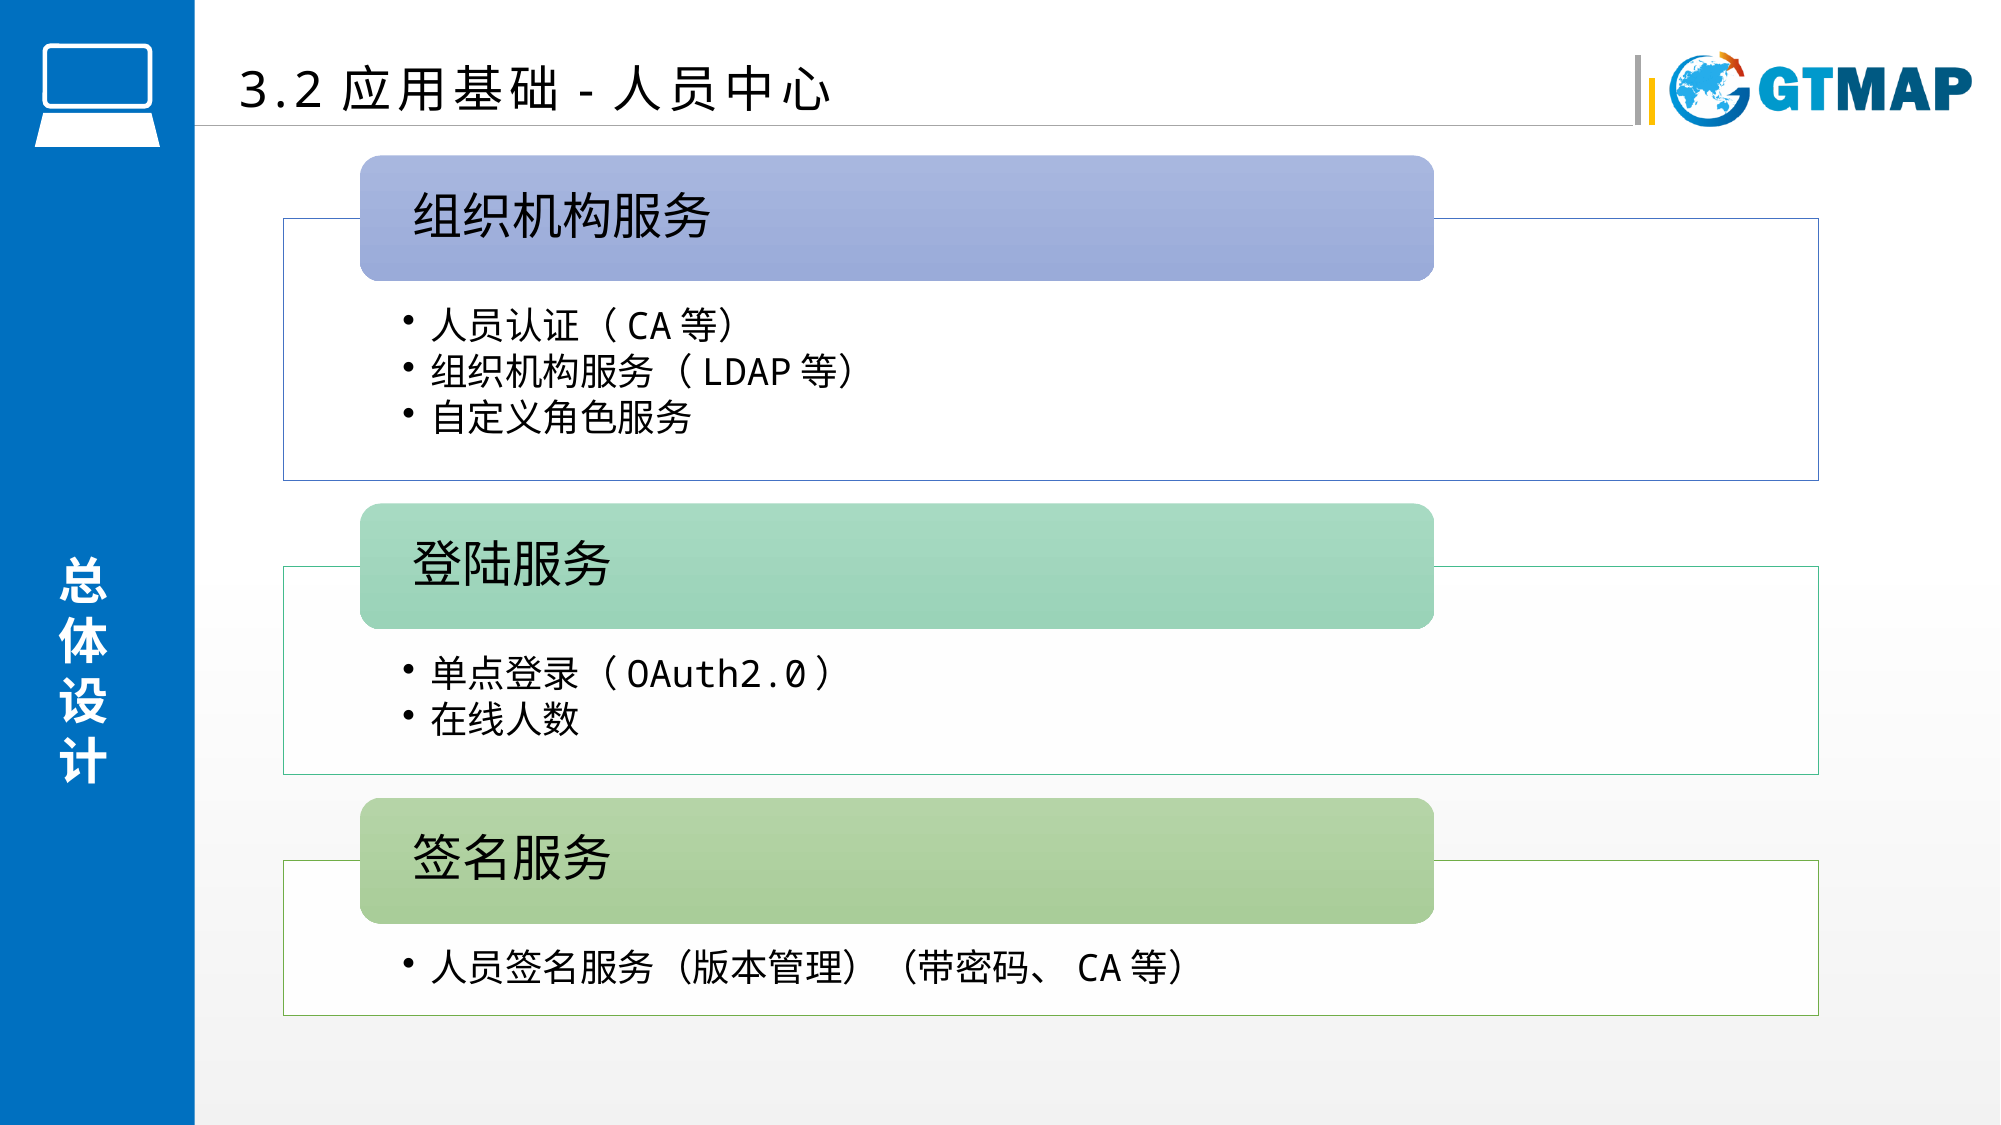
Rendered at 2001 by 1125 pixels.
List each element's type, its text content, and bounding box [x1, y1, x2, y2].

list 3.2应用基础-人员中心 [225, 42, 1248, 126]
picture [1663, 42, 1976, 131]
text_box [283, 147, 1819, 1023]
